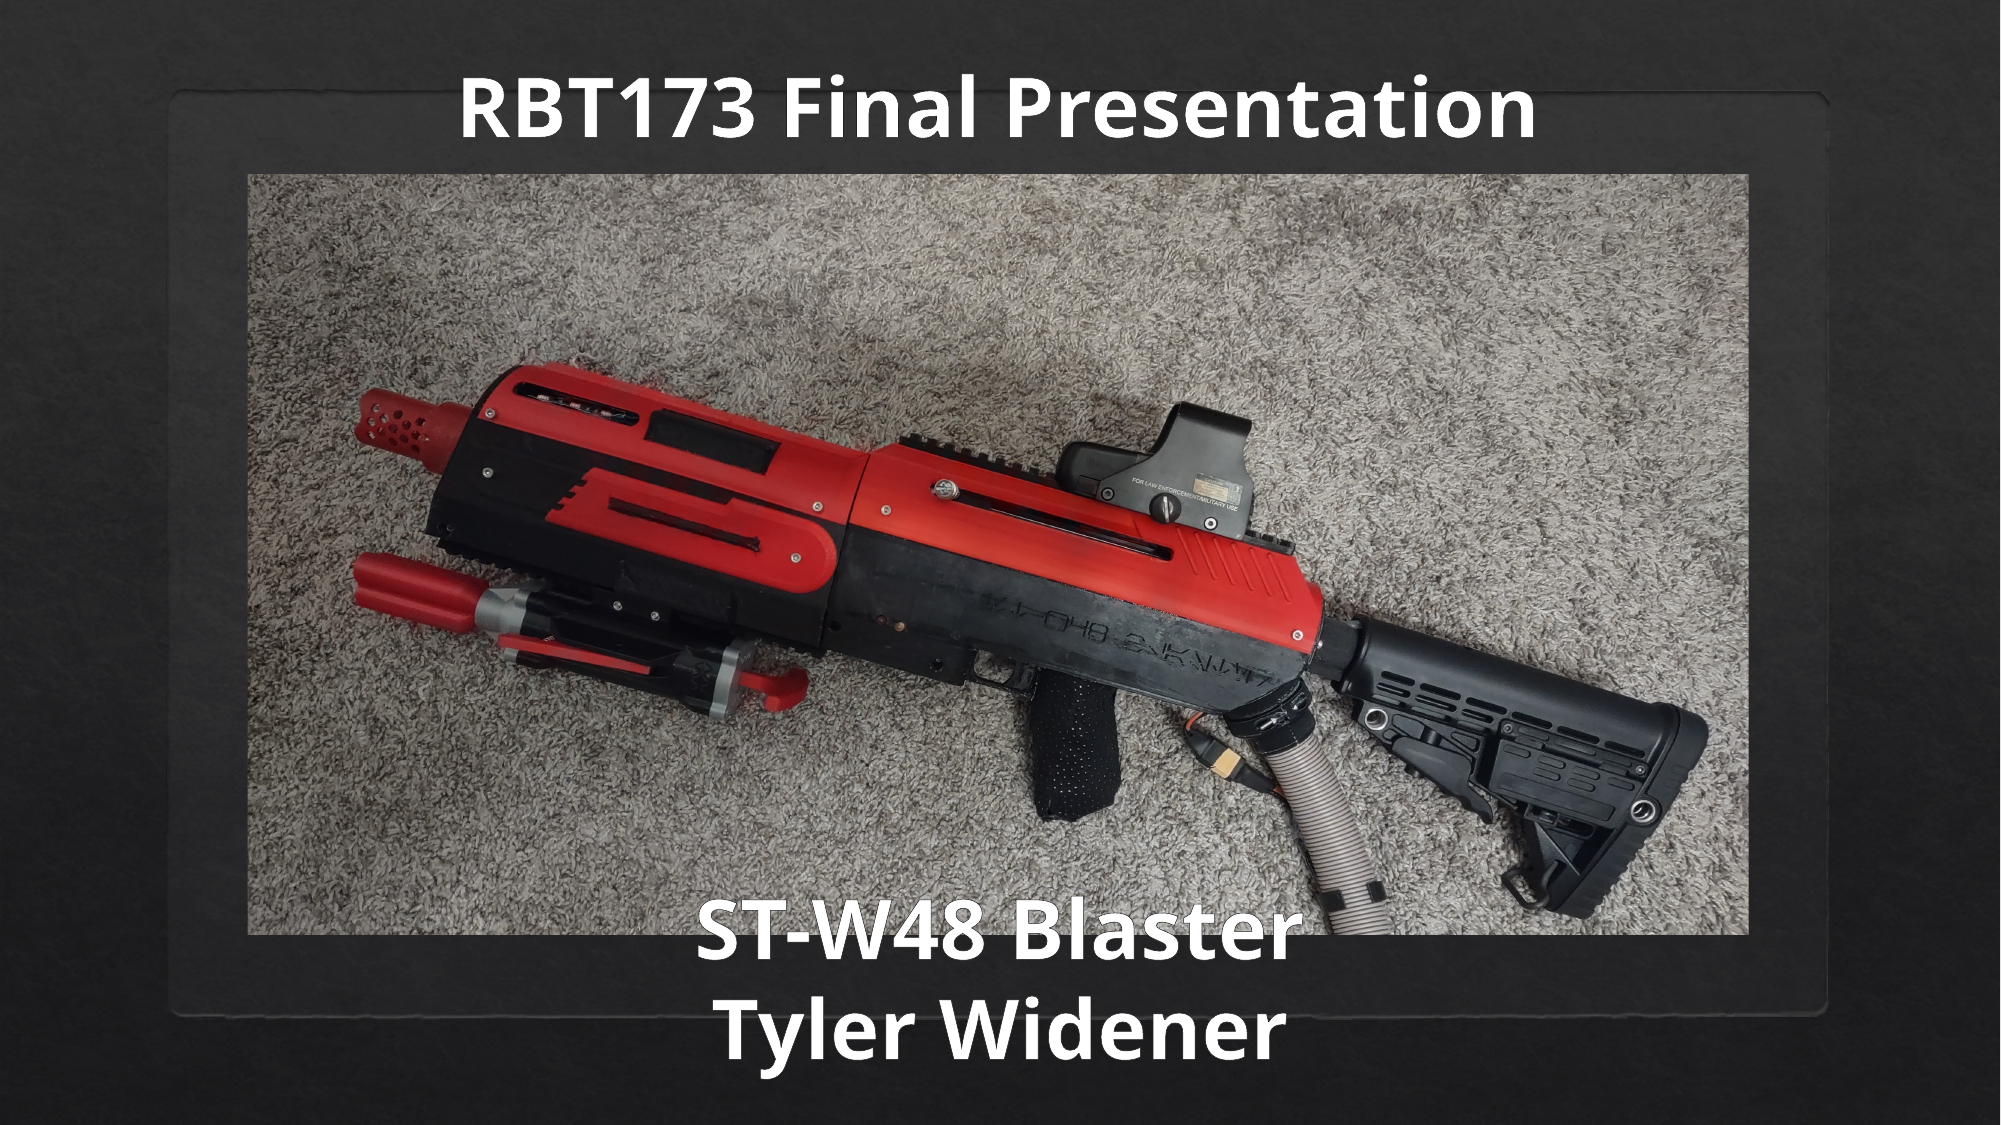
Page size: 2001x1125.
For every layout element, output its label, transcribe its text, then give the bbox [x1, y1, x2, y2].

text_box ST-W48 Blaster Tyler Widener [104, 868, 1896, 1084]
text_box RBT173 Final Presentation [102, 46, 1894, 162]
picture [165, 89, 1831, 1021]
